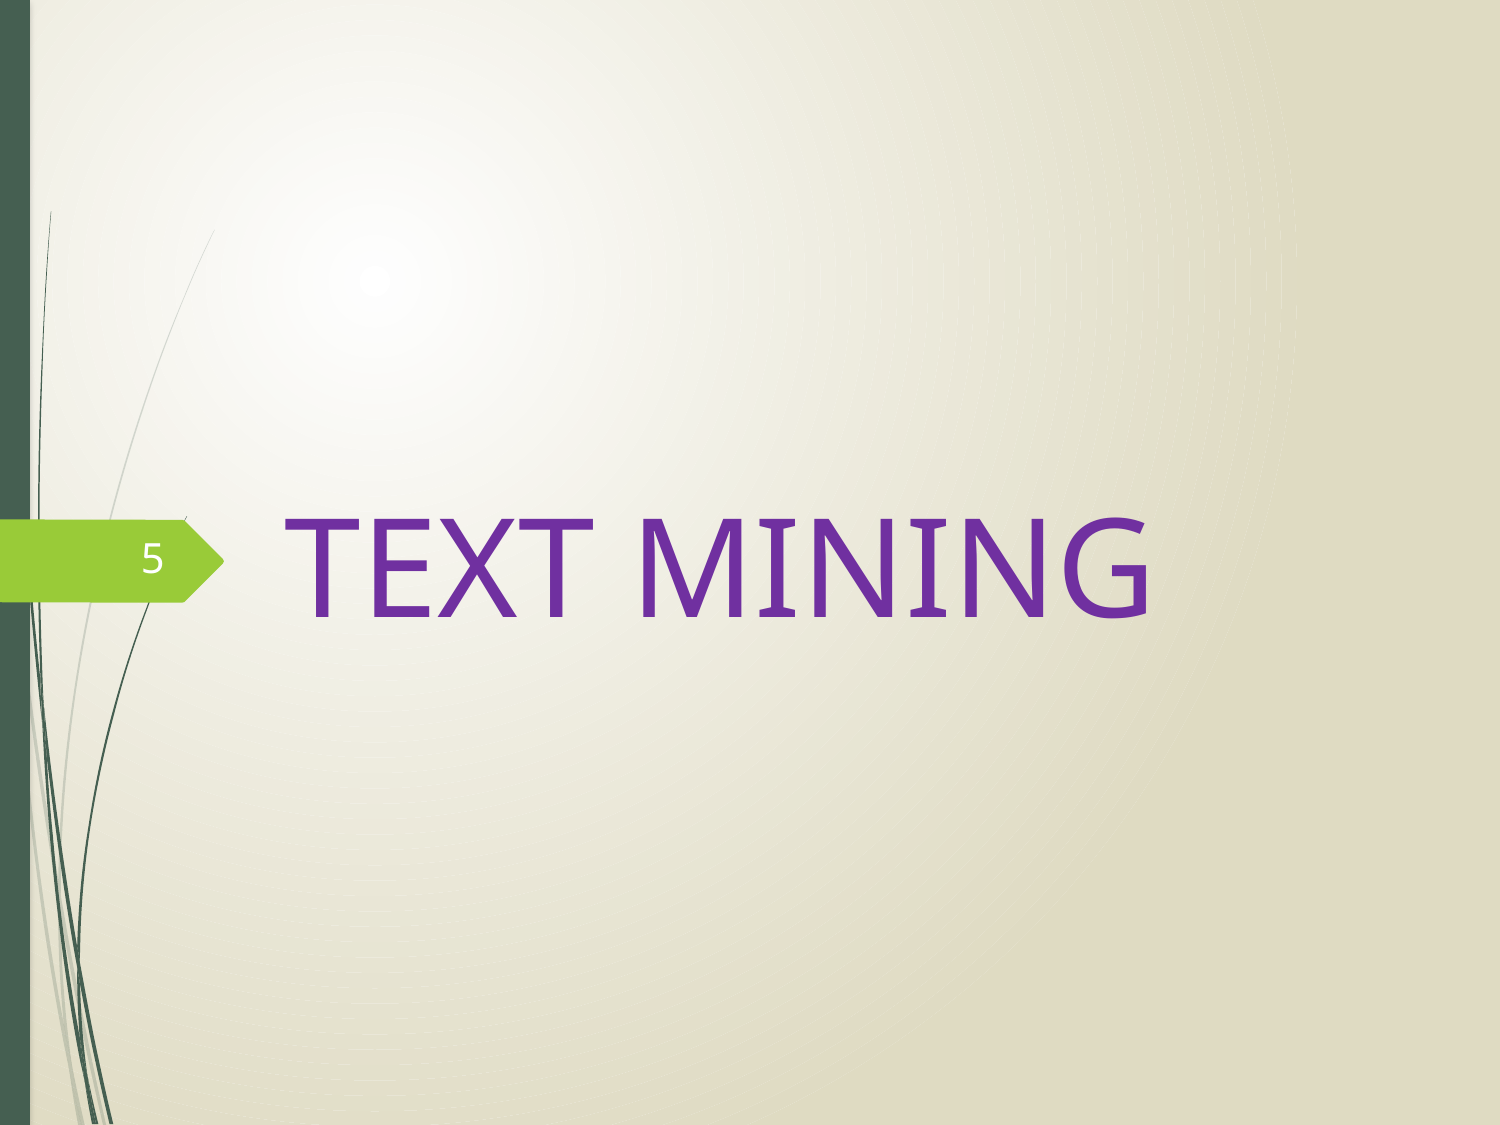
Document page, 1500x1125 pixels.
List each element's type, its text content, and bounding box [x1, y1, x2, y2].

title TEXT MINING [269, 411, 1352, 653]
slide_number 5 [46, 532, 180, 588]
